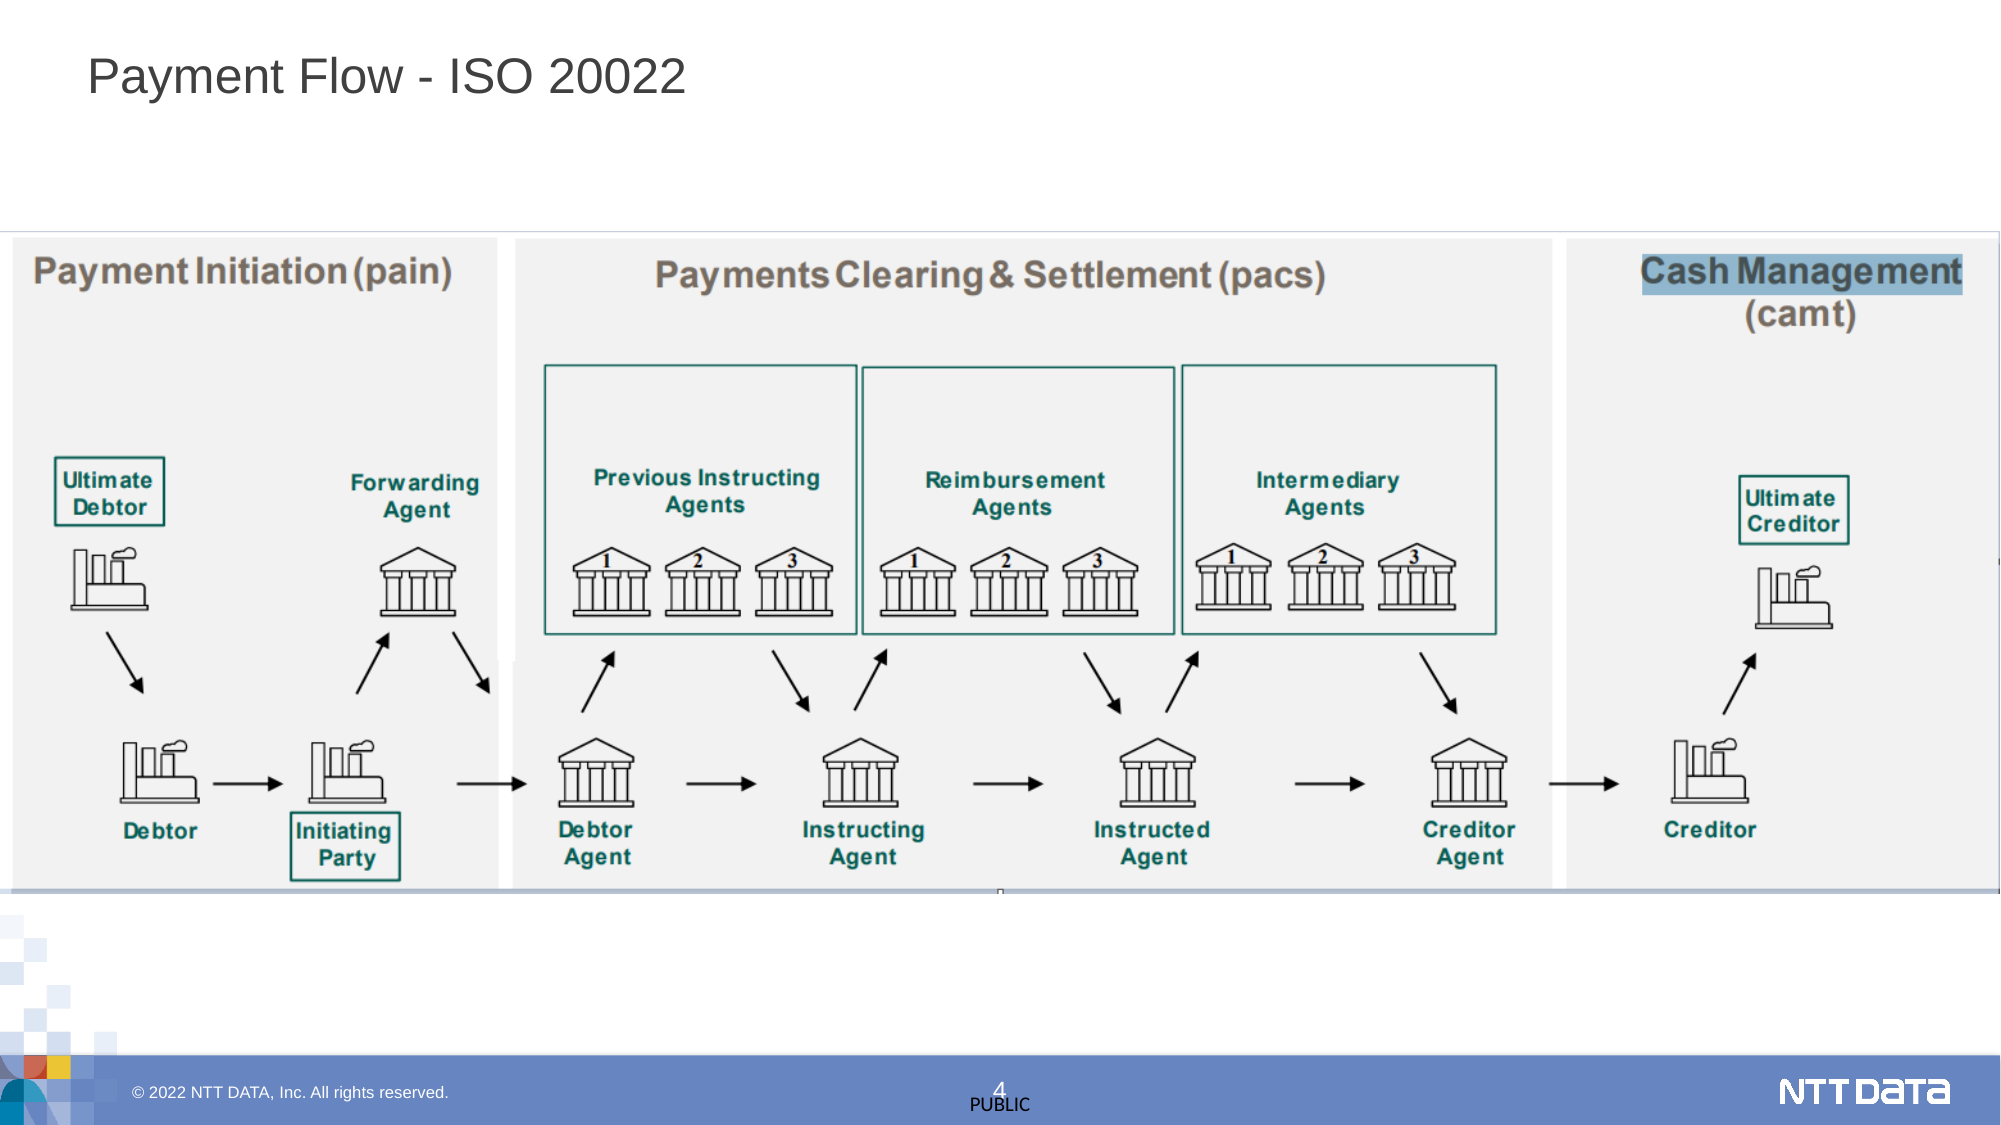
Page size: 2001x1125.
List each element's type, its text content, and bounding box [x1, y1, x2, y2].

picture [1767, 1066, 1962, 1116]
picture [0, 231, 2000, 894]
picture [0, 915, 117, 1125]
title Payment Flow - ISO 20022 [72, 14, 2000, 134]
